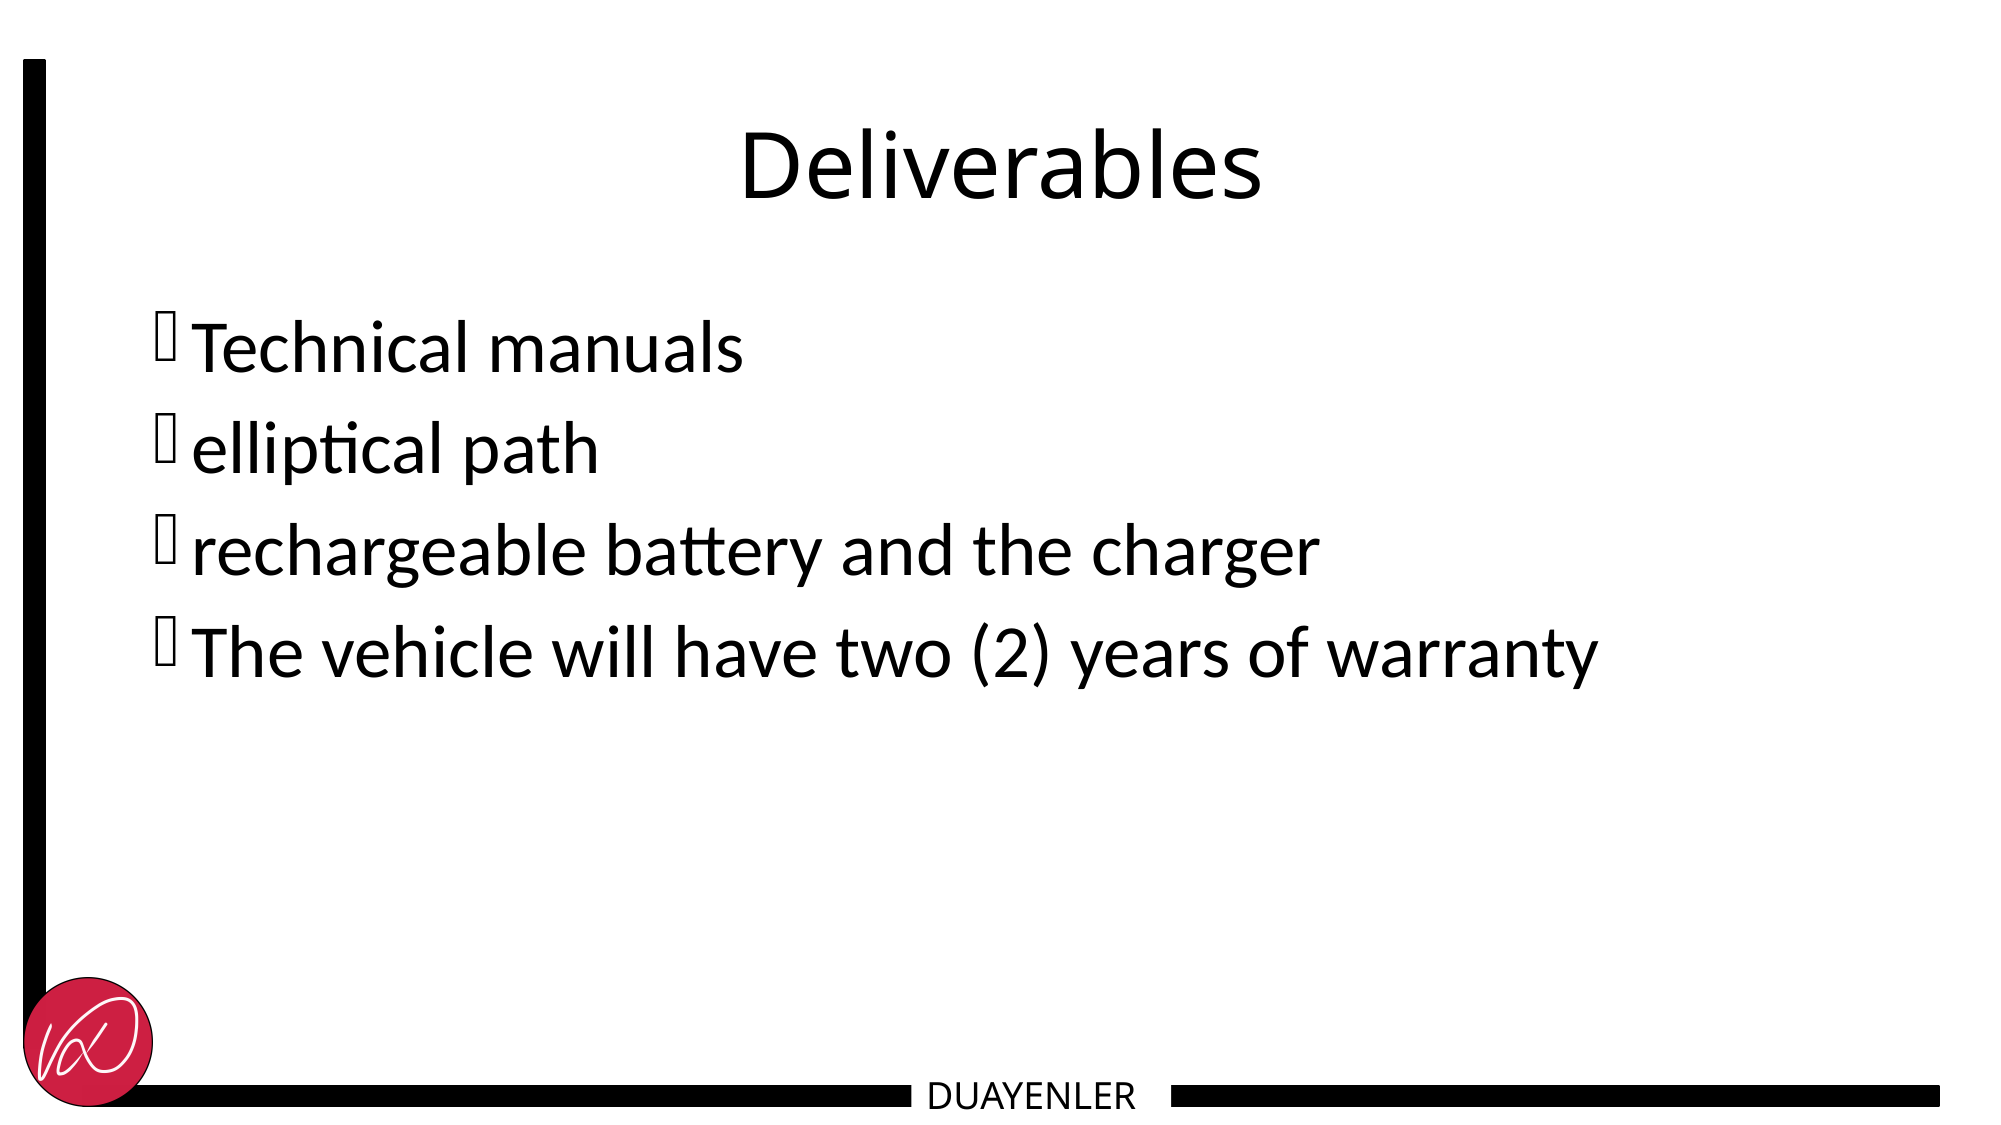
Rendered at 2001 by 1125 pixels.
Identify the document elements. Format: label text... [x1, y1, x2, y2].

title Deliverables [138, 60, 1864, 278]
text_box [23, 59, 46, 977]
text_box DUAYENLER [911, 1064, 1172, 1125]
text_box [1172, 1085, 1940, 1107]
list Technical manuals elliptical path rechargeable battery and the charger The vehicle will have two (2) years of warranty [138, 299, 1864, 1014]
picture [23, 977, 153, 1107]
text_box [153, 1085, 911, 1107]
